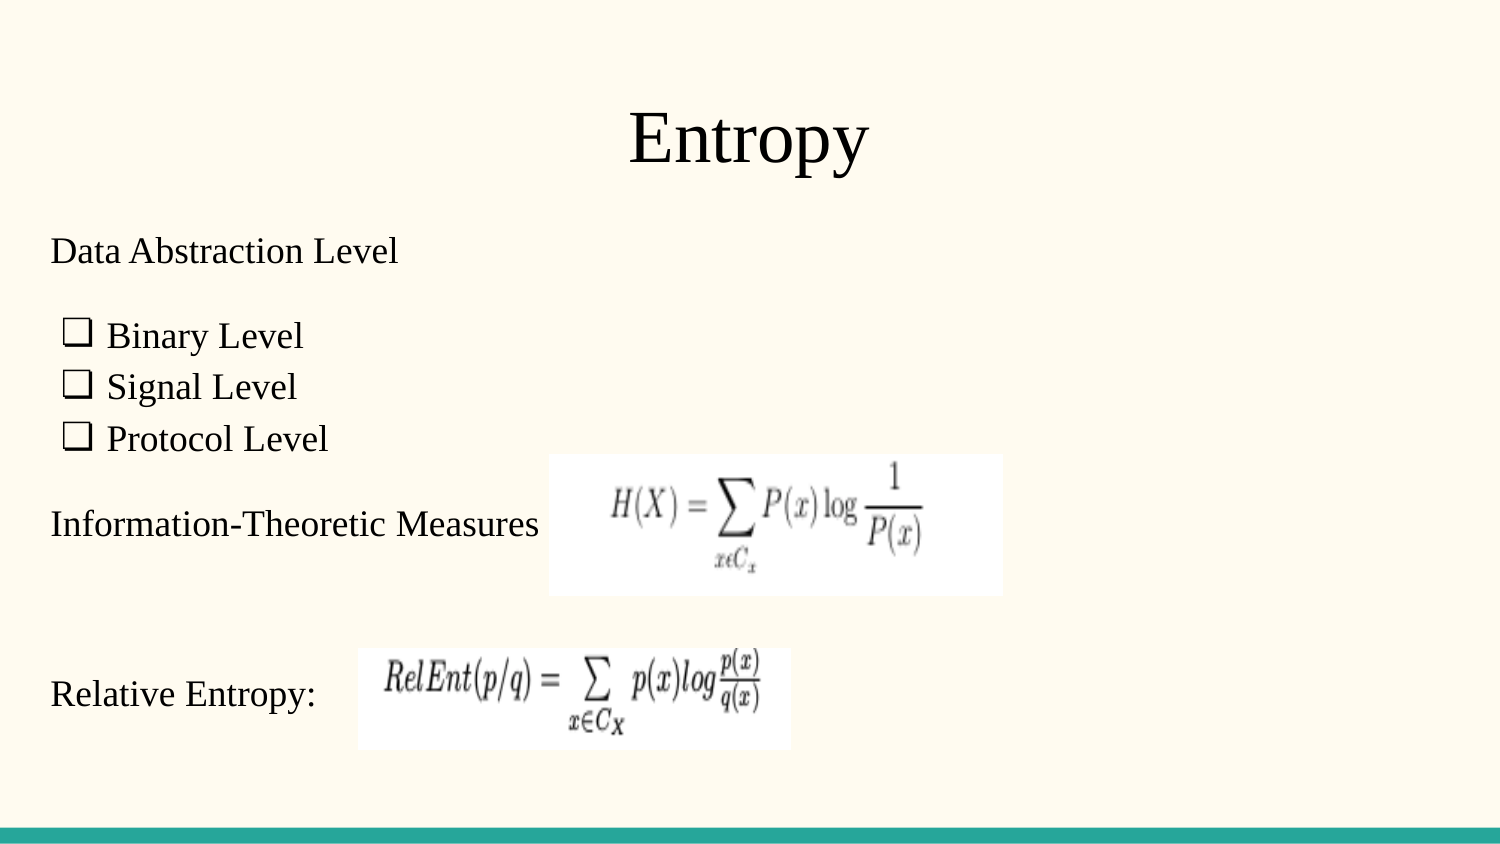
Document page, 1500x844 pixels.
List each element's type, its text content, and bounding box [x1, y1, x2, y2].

title Entropy [51, 72, 1449, 174]
picture [358, 648, 791, 751]
picture [548, 454, 1003, 596]
list Data Abstraction Level Binary Level Signal Level Protocol Level Information-Theoretic Measures Relative Entropy: [35, 203, 812, 835]
